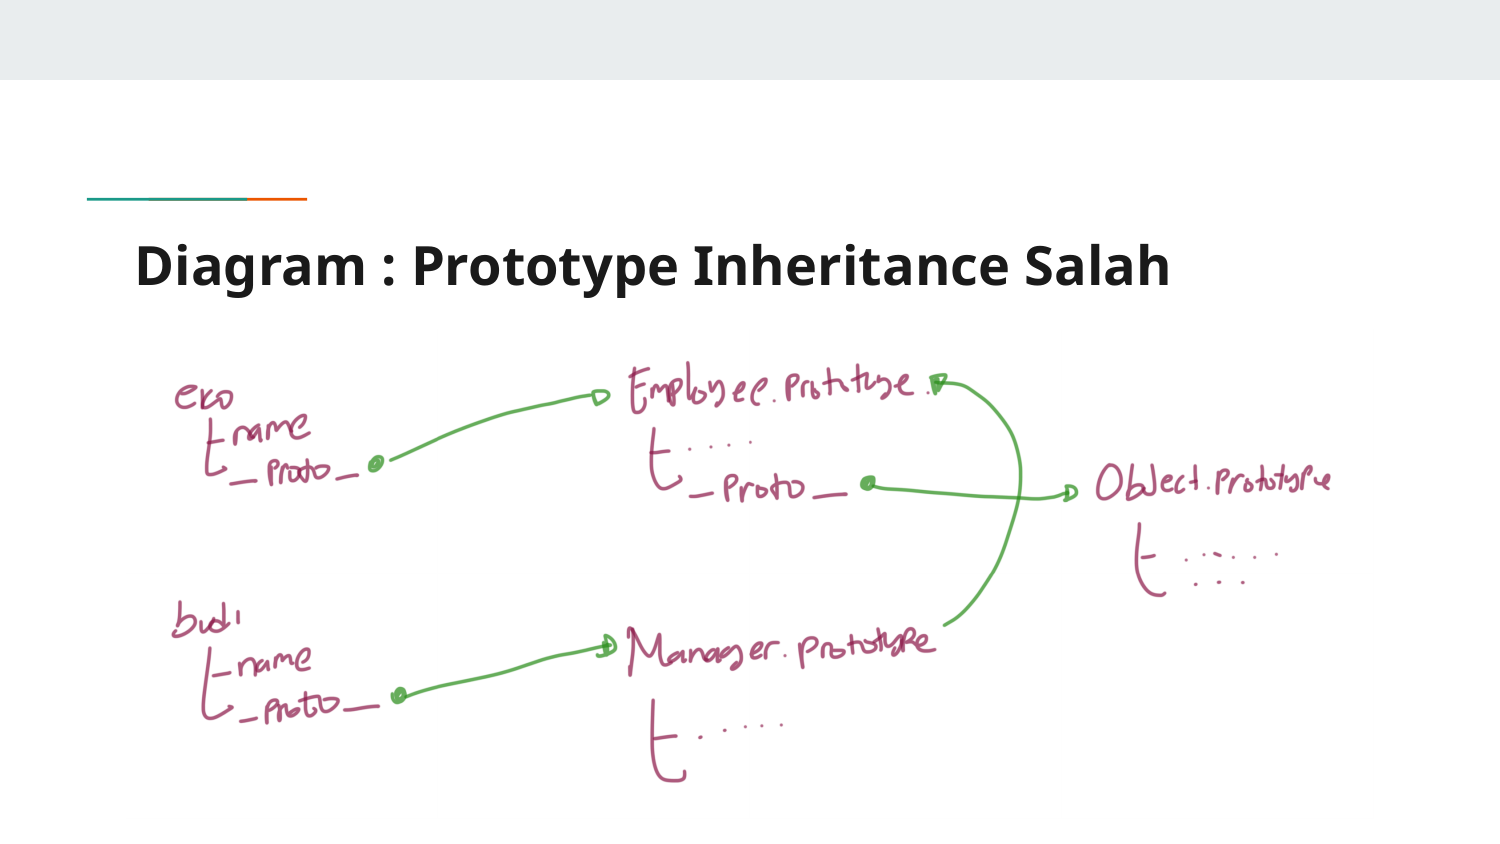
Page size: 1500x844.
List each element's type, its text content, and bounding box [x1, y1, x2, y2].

picture [126, 328, 1374, 819]
title Diagram : Prototype Inheritance Salah [119, 216, 1381, 305]
